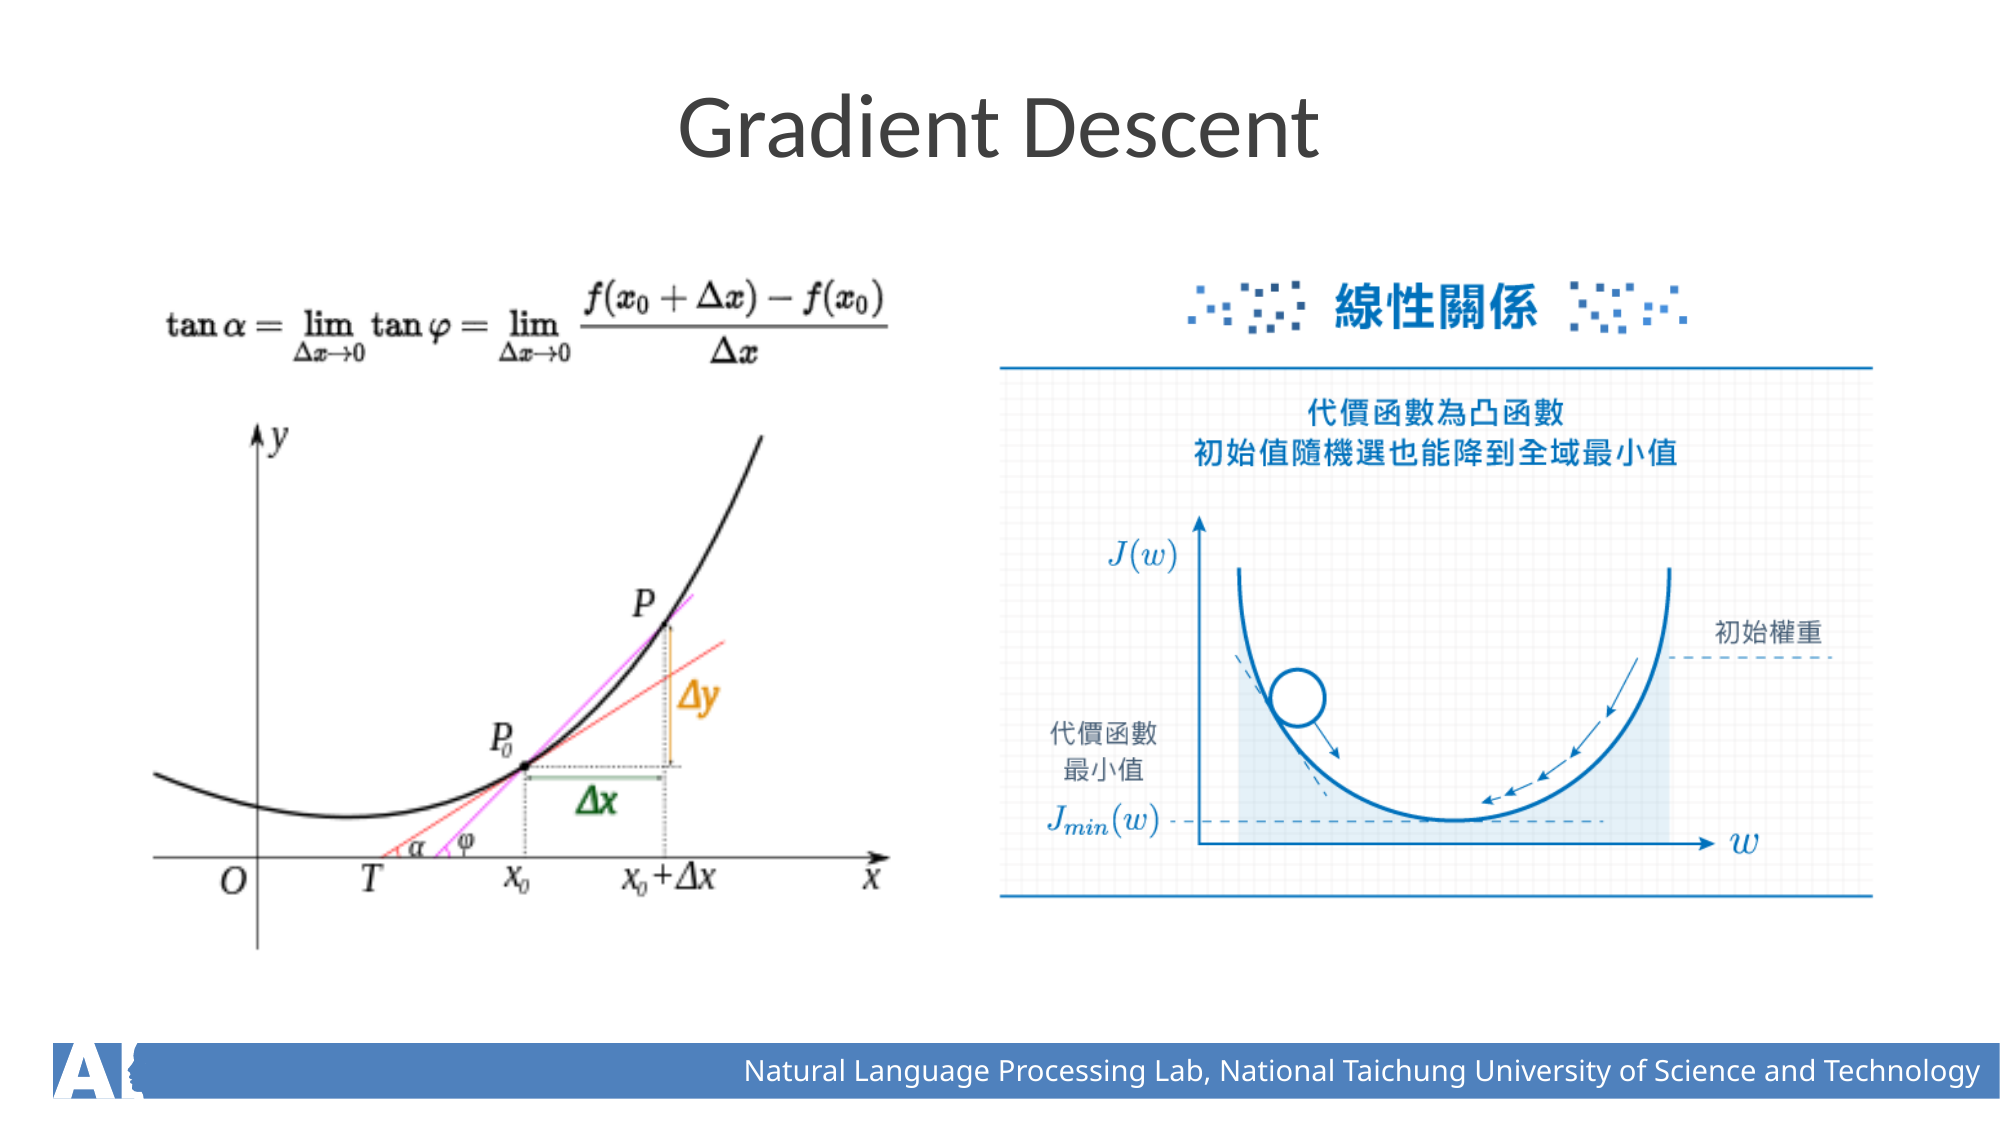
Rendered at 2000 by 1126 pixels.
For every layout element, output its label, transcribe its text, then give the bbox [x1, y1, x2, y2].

list Gradient Descent [0, 55, 2000, 186]
text_box Natural Language Processing Lab, National Taichung University of Science and Technology [728, 1045, 1997, 1096]
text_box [137, 258, 918, 973]
picture [952, 240, 1922, 941]
